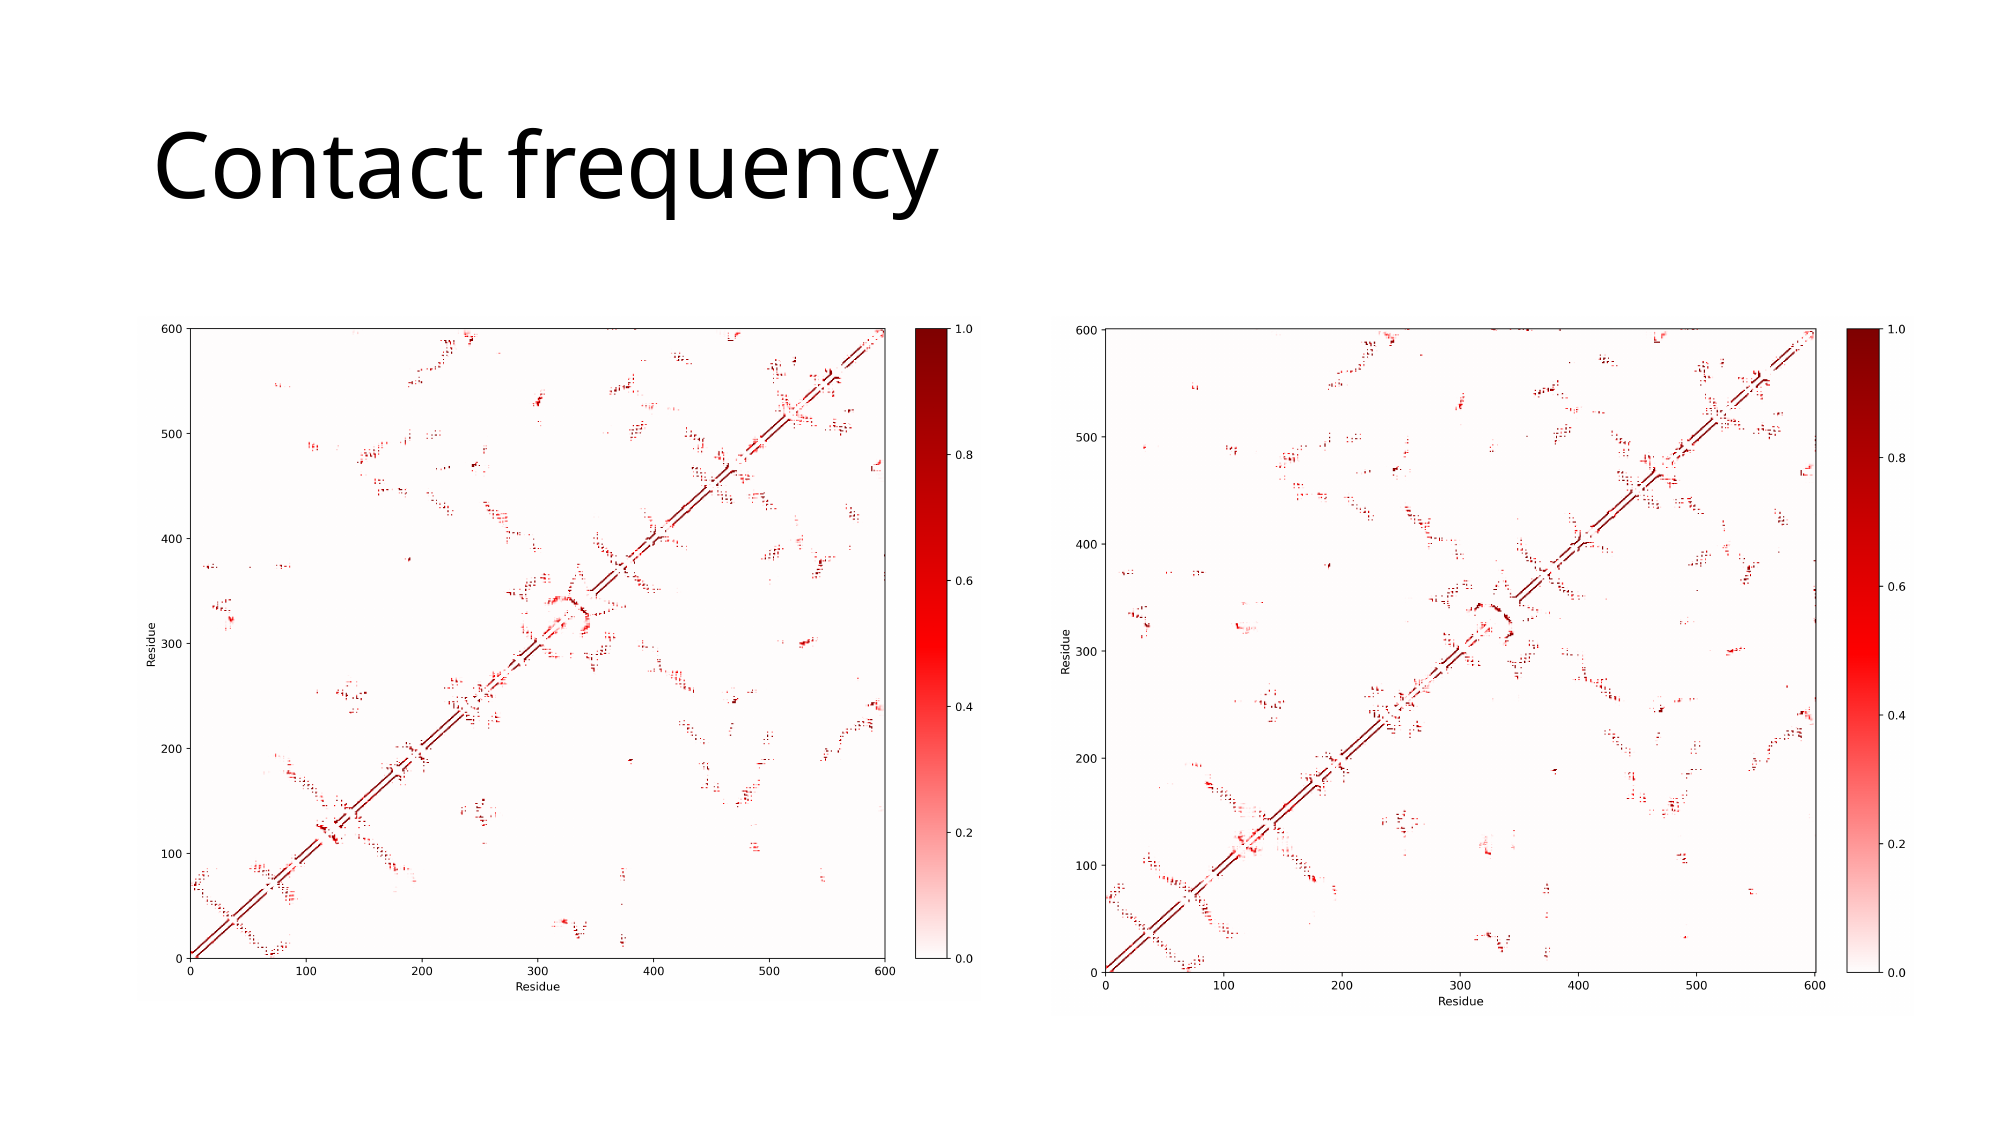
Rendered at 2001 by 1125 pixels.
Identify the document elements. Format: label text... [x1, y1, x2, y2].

picture [137, 316, 981, 1001]
picture [1051, 316, 1915, 1016]
title Contact frequency [137, 59, 1863, 278]
